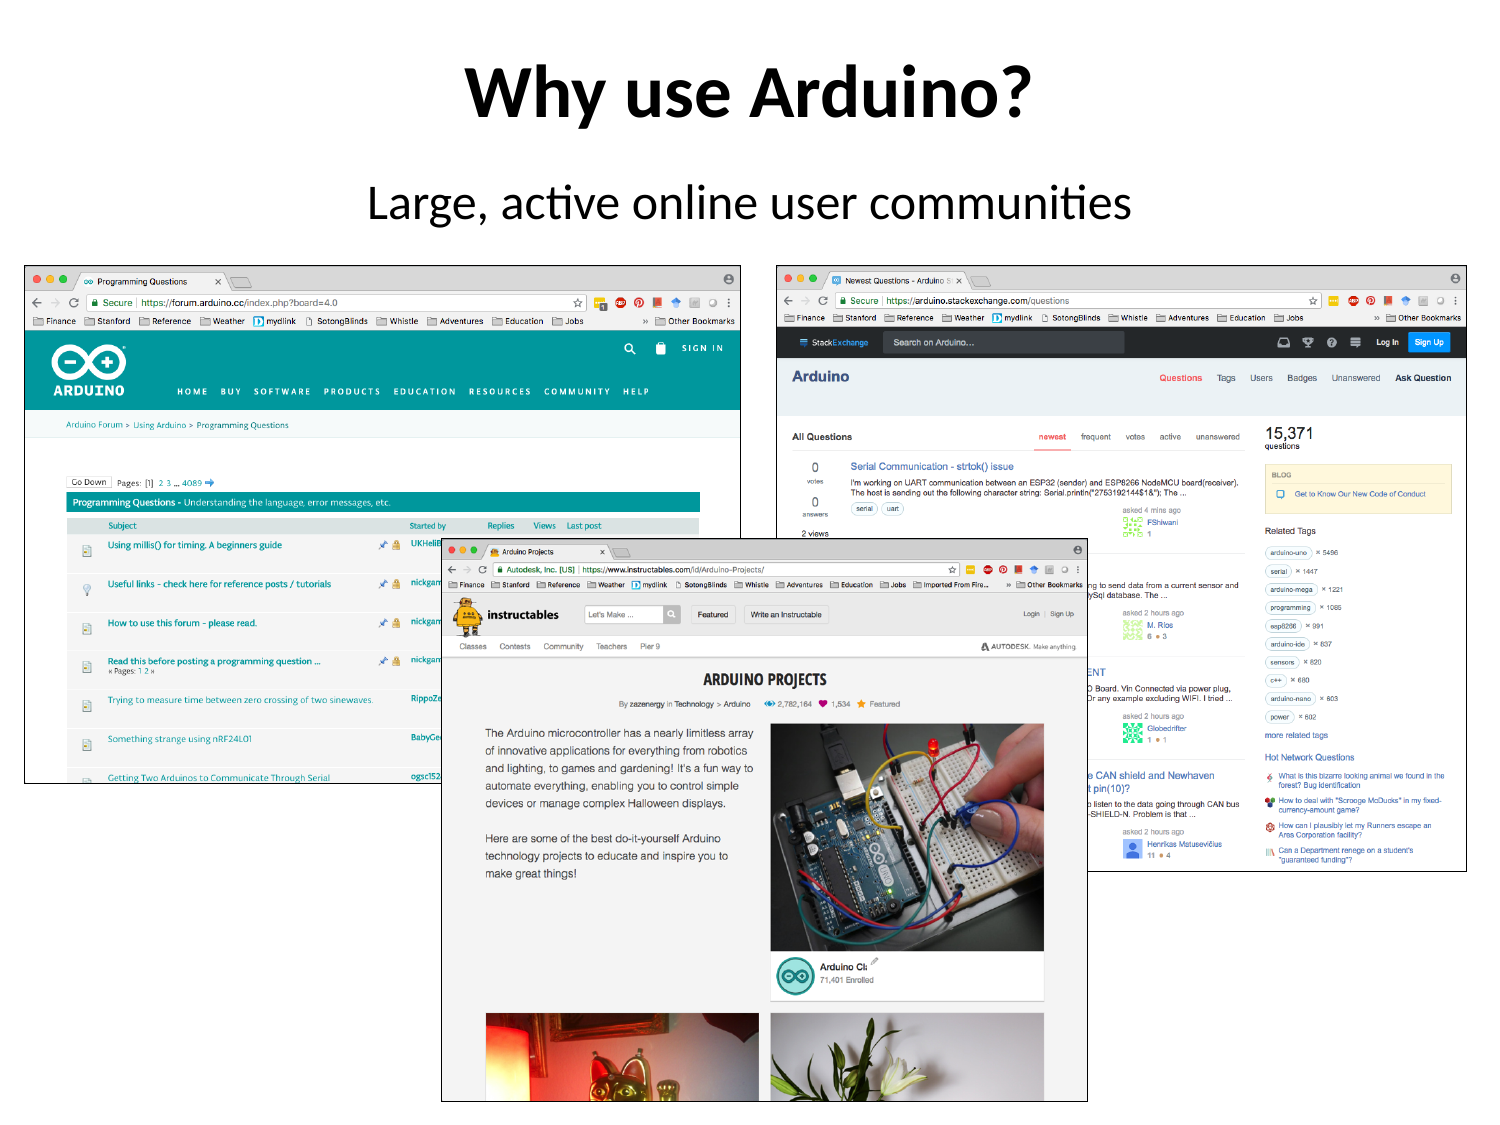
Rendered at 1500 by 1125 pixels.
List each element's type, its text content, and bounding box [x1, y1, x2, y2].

text_box Large, active online user communities [352, 161, 1148, 237]
text_box Why use Arduino? [450, 35, 1050, 141]
picture [24, 264, 1467, 1102]
